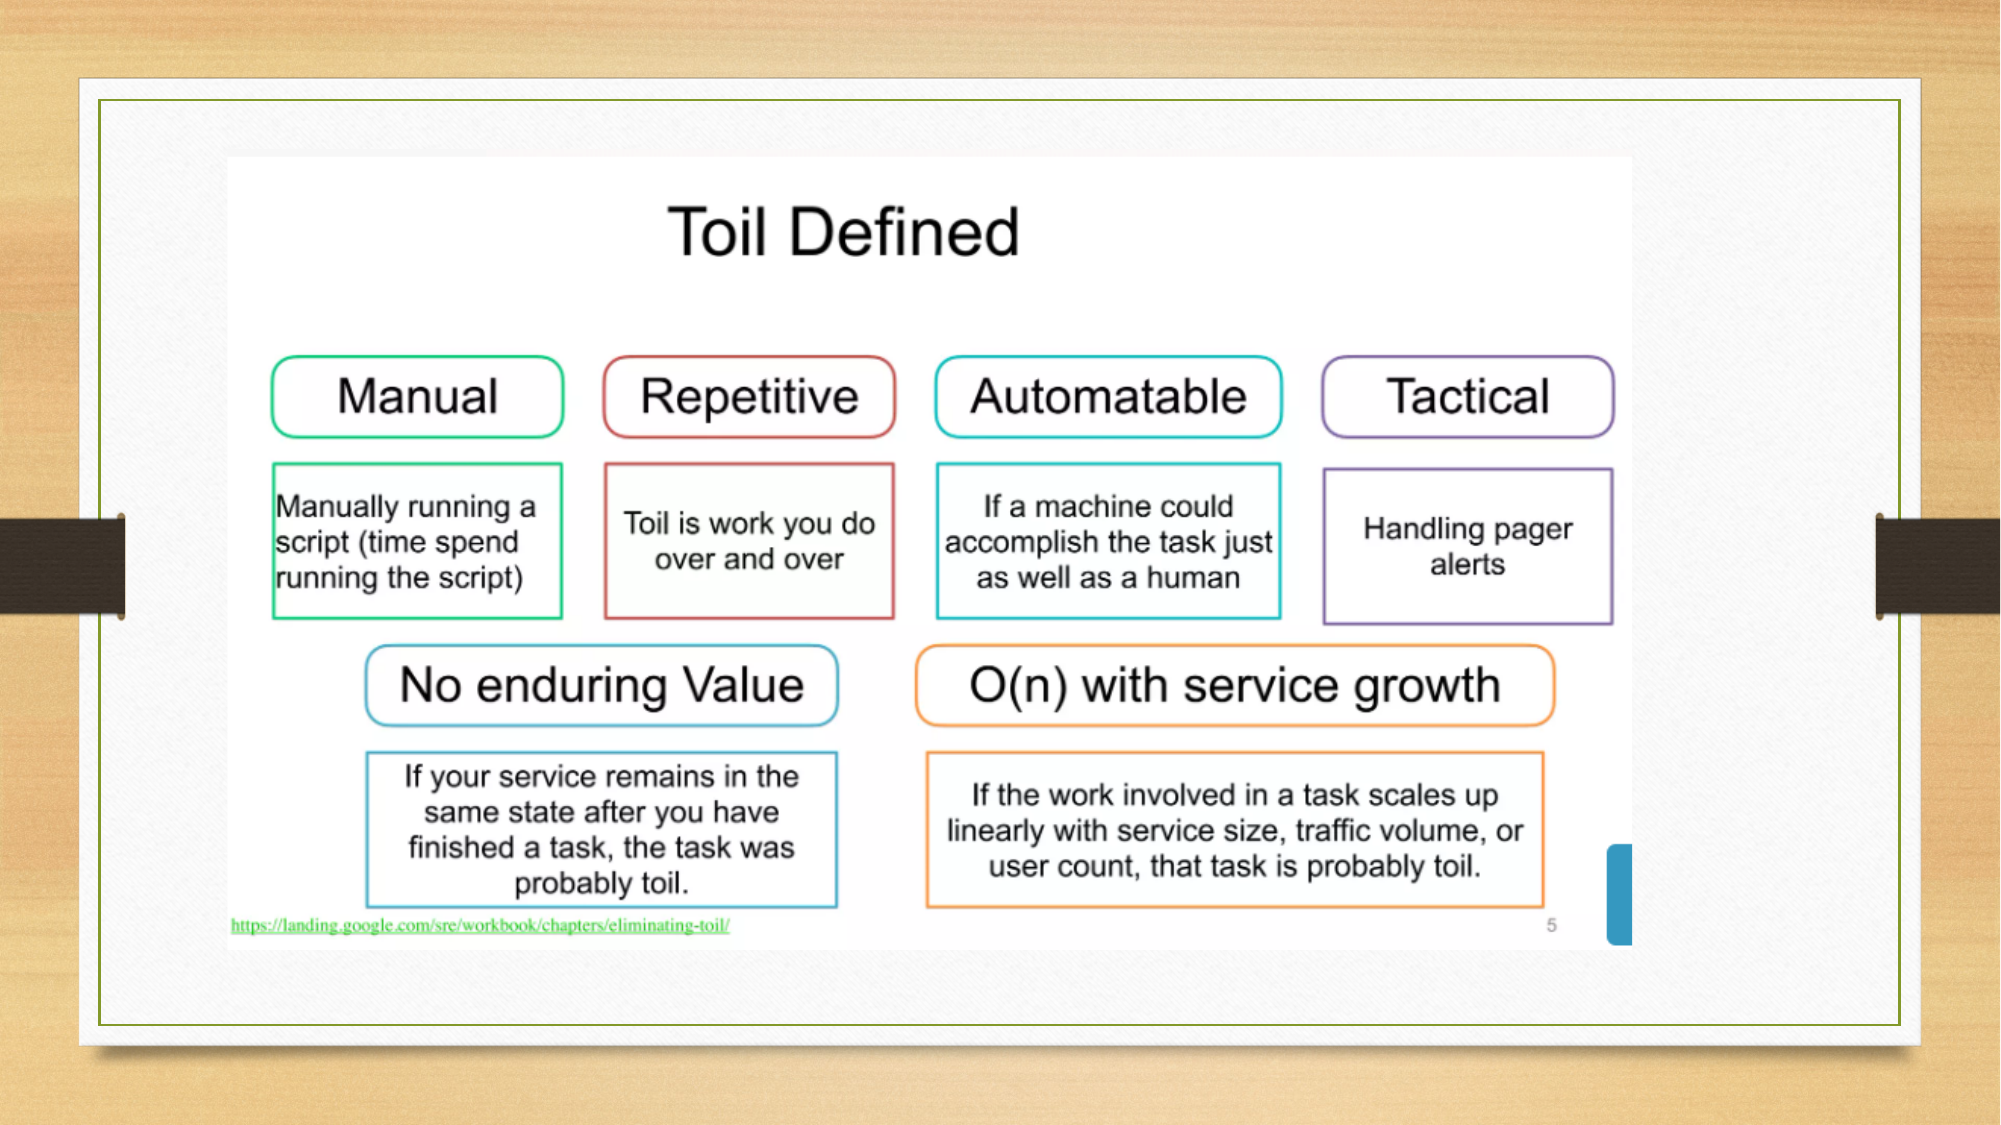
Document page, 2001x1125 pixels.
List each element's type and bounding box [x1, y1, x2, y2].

picture [0, 0, 2001, 1125]
list [227, 149, 1633, 950]
